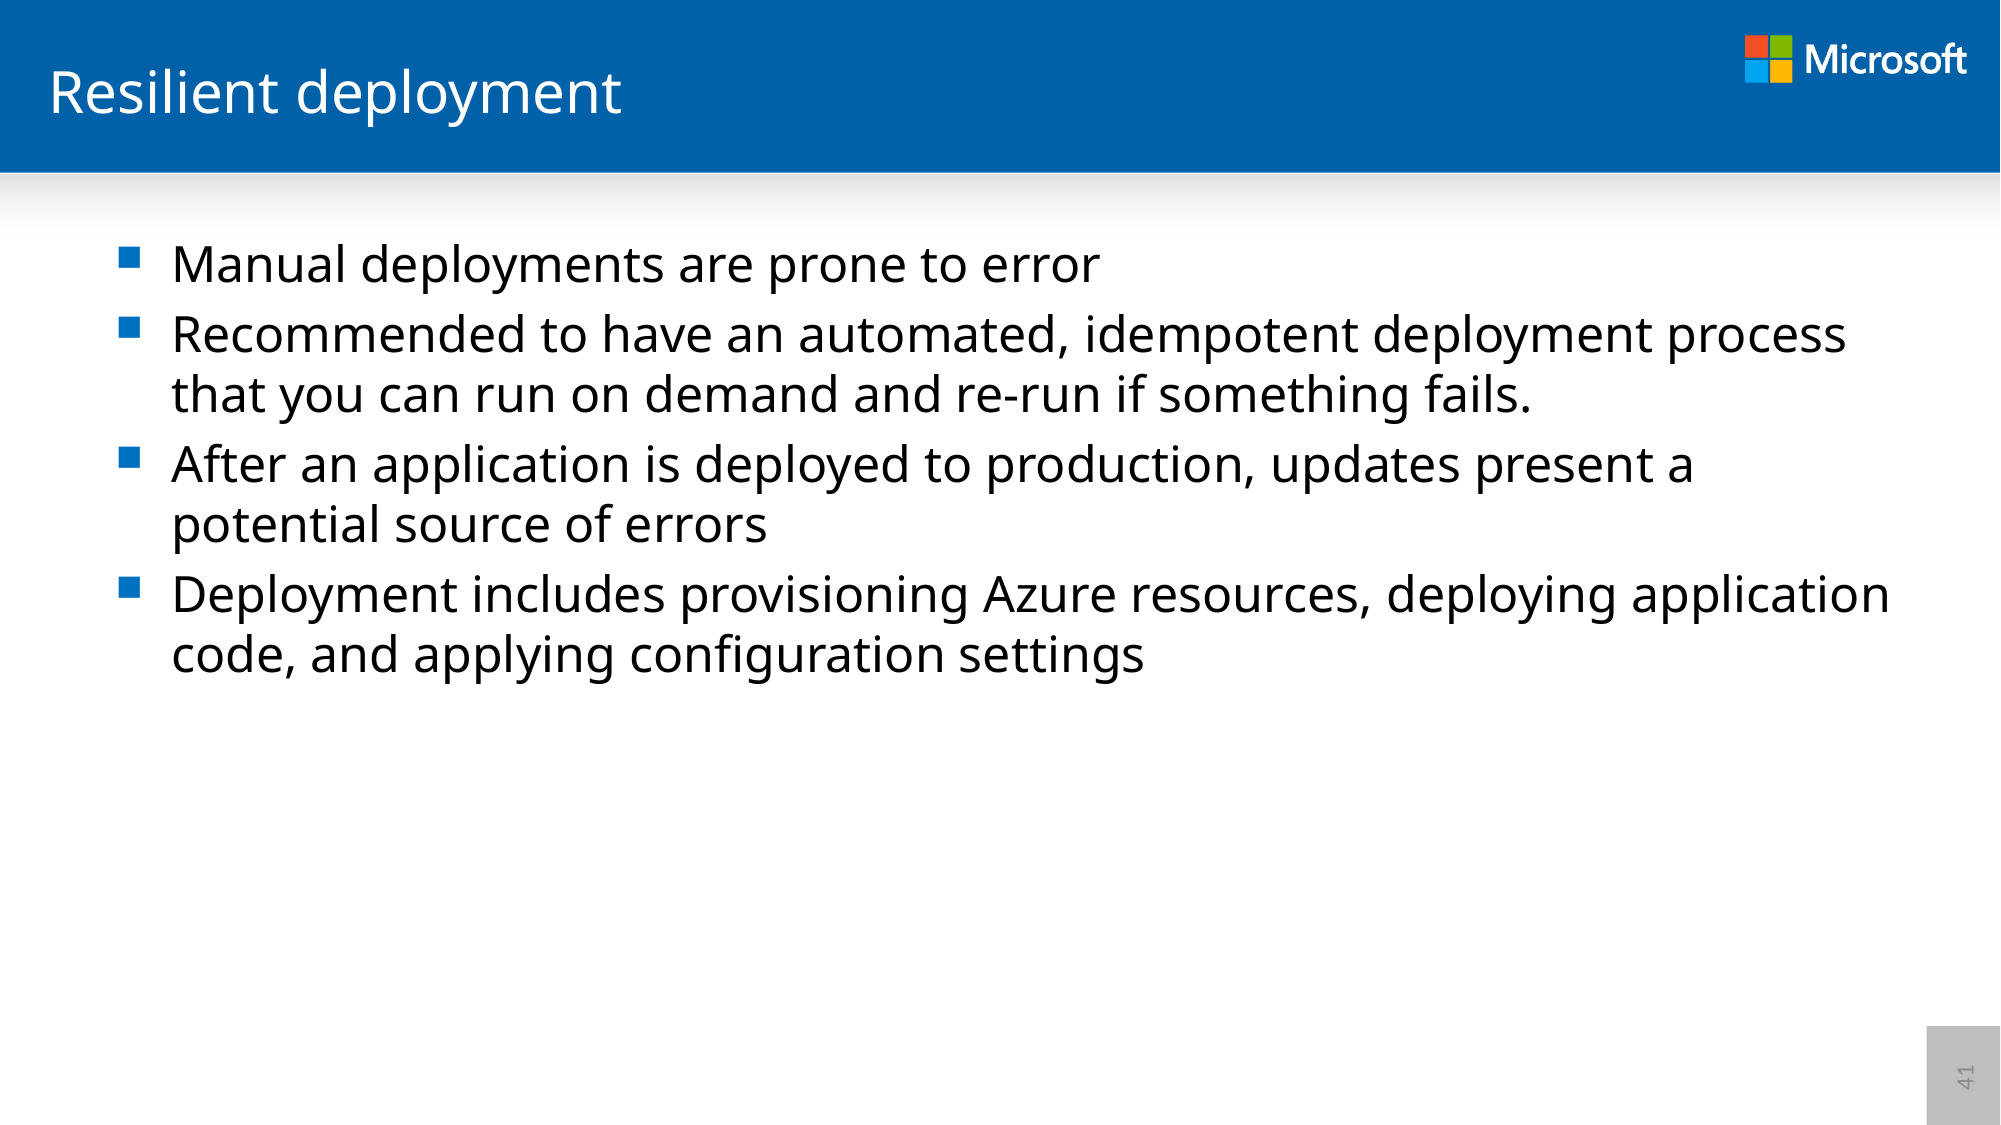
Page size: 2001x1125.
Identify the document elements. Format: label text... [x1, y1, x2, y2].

list Manual deployments are prone to error Recommended to have an automated, idempotent deployment process that you can run on demand and re-run if something fails. After an application is deployed to production, updates present a potential source of errors Deployment includes provisioning Azure resources, deploying application code, and applying configuration settings [99, 224, 1934, 1125]
title Resilient deployment [33, 24, 1736, 156]
picture [1714, 6, 1997, 111]
